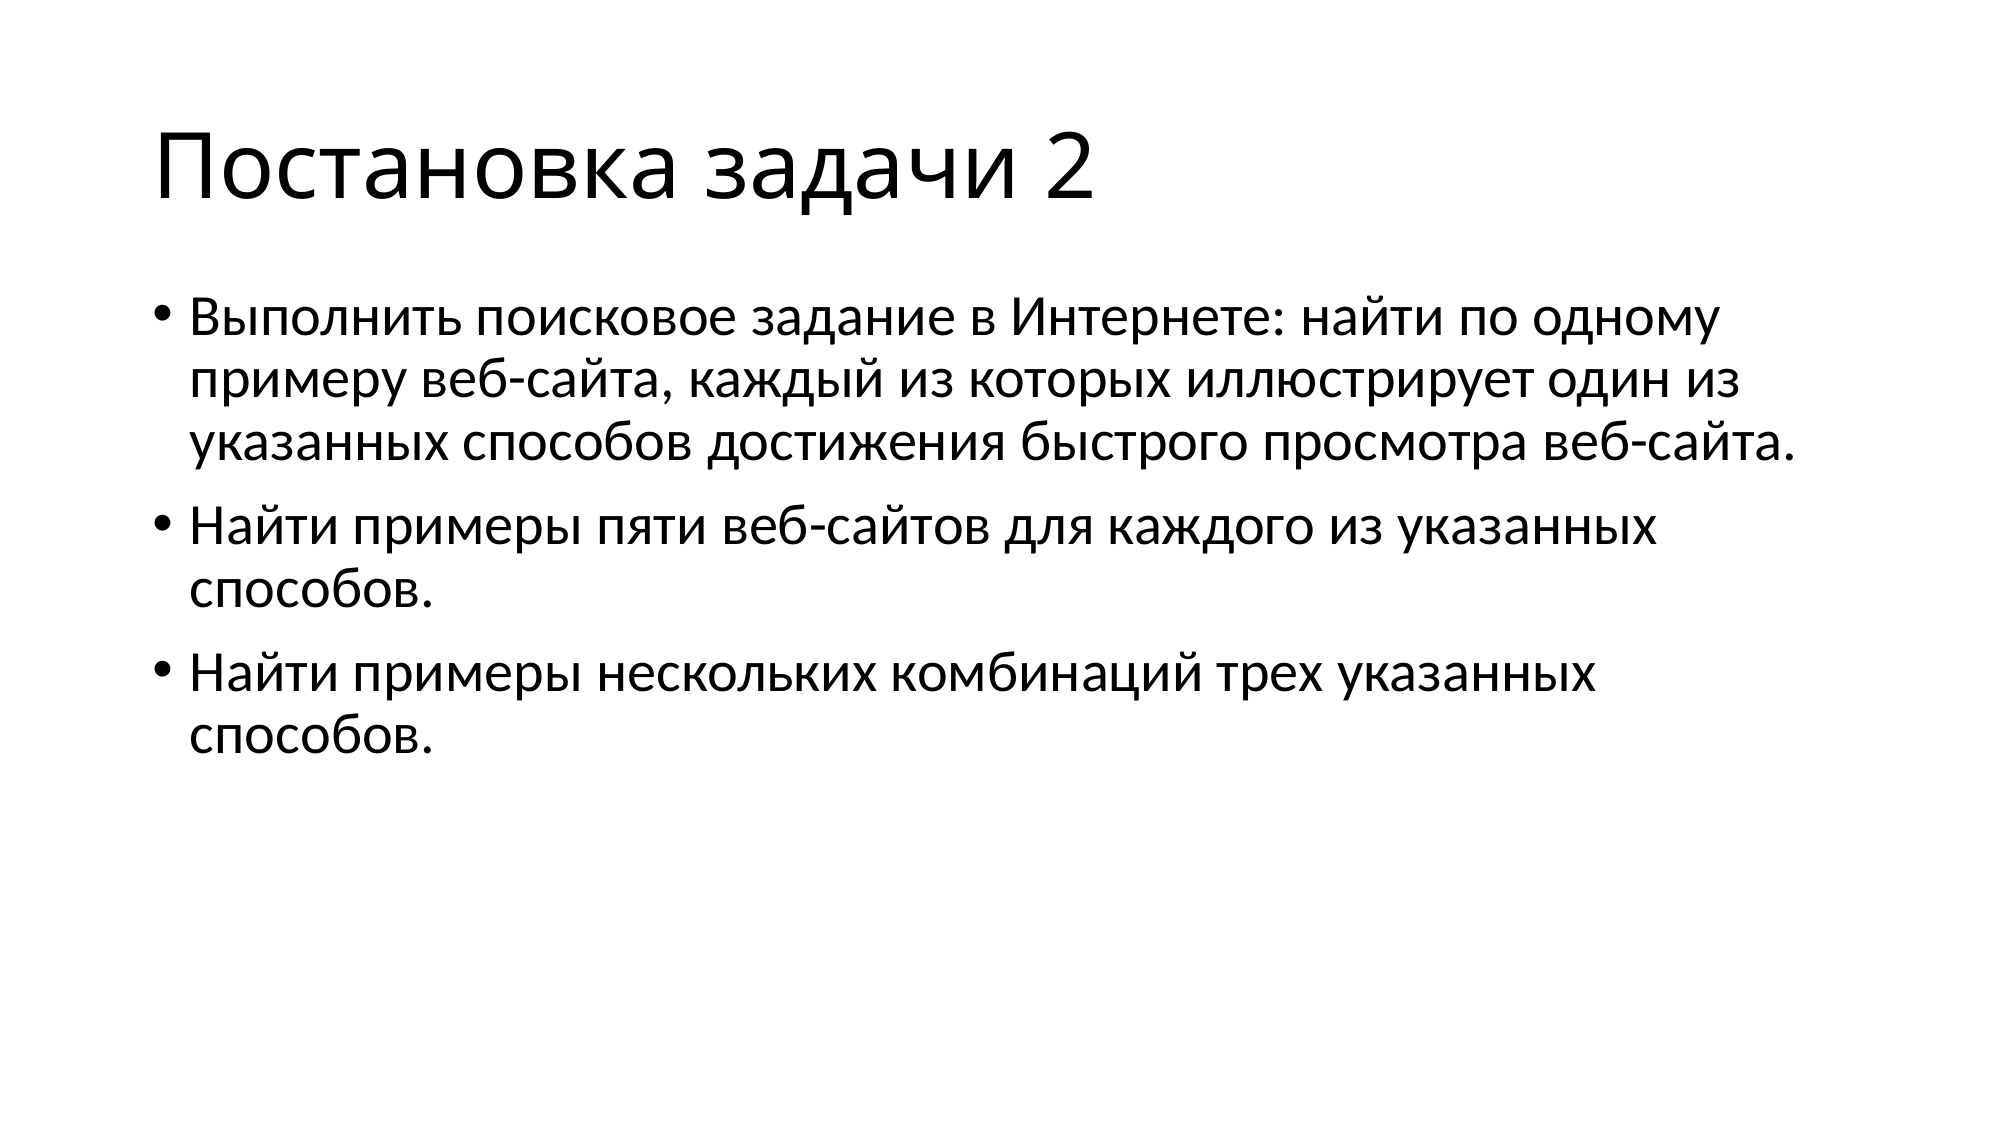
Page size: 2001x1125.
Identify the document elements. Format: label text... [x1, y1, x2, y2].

title Постановка задачи 2 [137, 59, 1863, 277]
text_box Выполнить поисковое задание в Интернете: найти по одному примеру веб-сайта, каждый из которых иллюстрирует один из указанных способов достижения быстрого просмотра веб-сайта. Найти примеры пяти веб-сайтов для каждого из указанных способов. Найти примеры нескольких комбинаций трех указанных способов. [137, 277, 1863, 1085]
